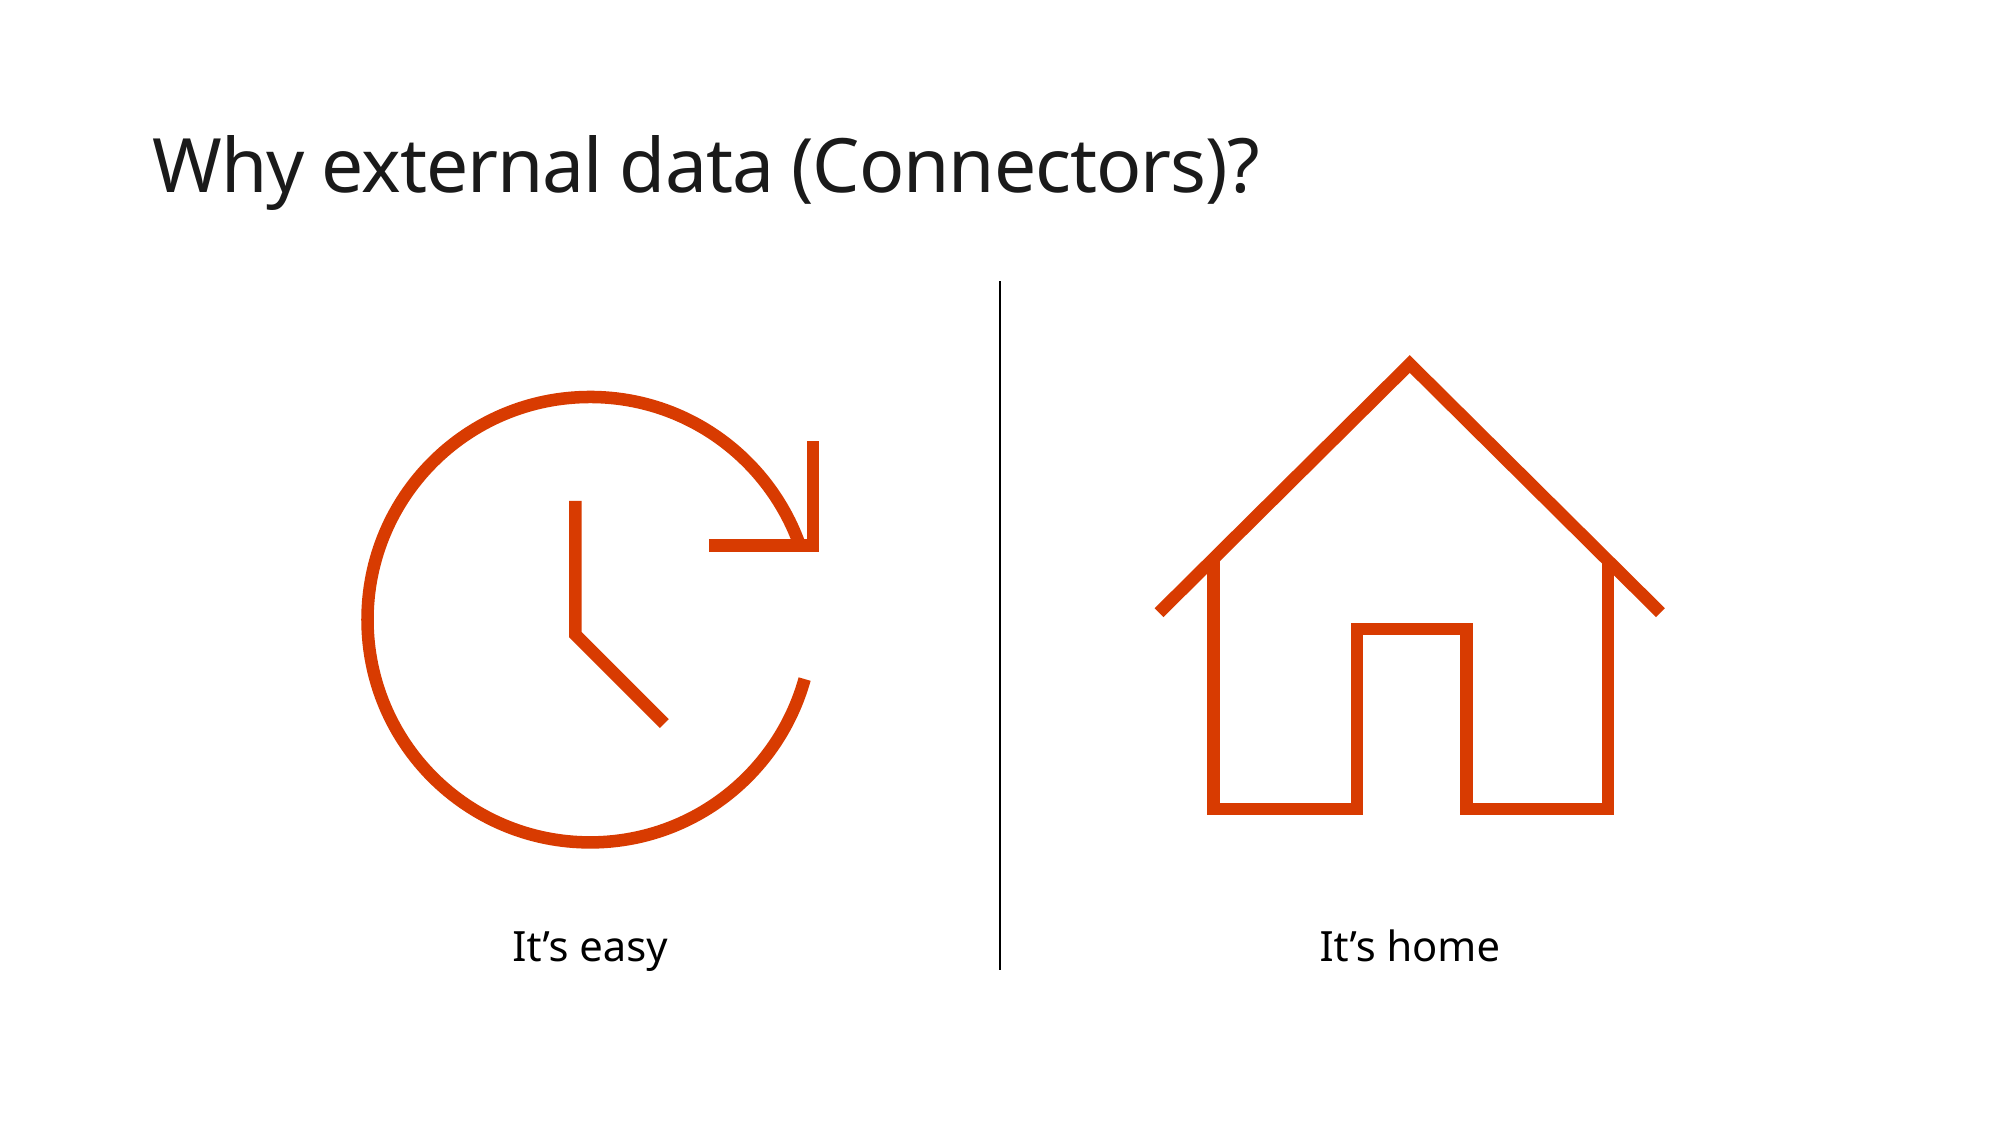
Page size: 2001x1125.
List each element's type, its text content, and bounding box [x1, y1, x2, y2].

title Why external data (Connectors)? [137, 59, 1863, 278]
text_box It’s home [1187, 919, 1633, 970]
text_box It’s easy [367, 919, 813, 970]
text_box [367, 396, 813, 843]
text_box [1159, 364, 1661, 809]
